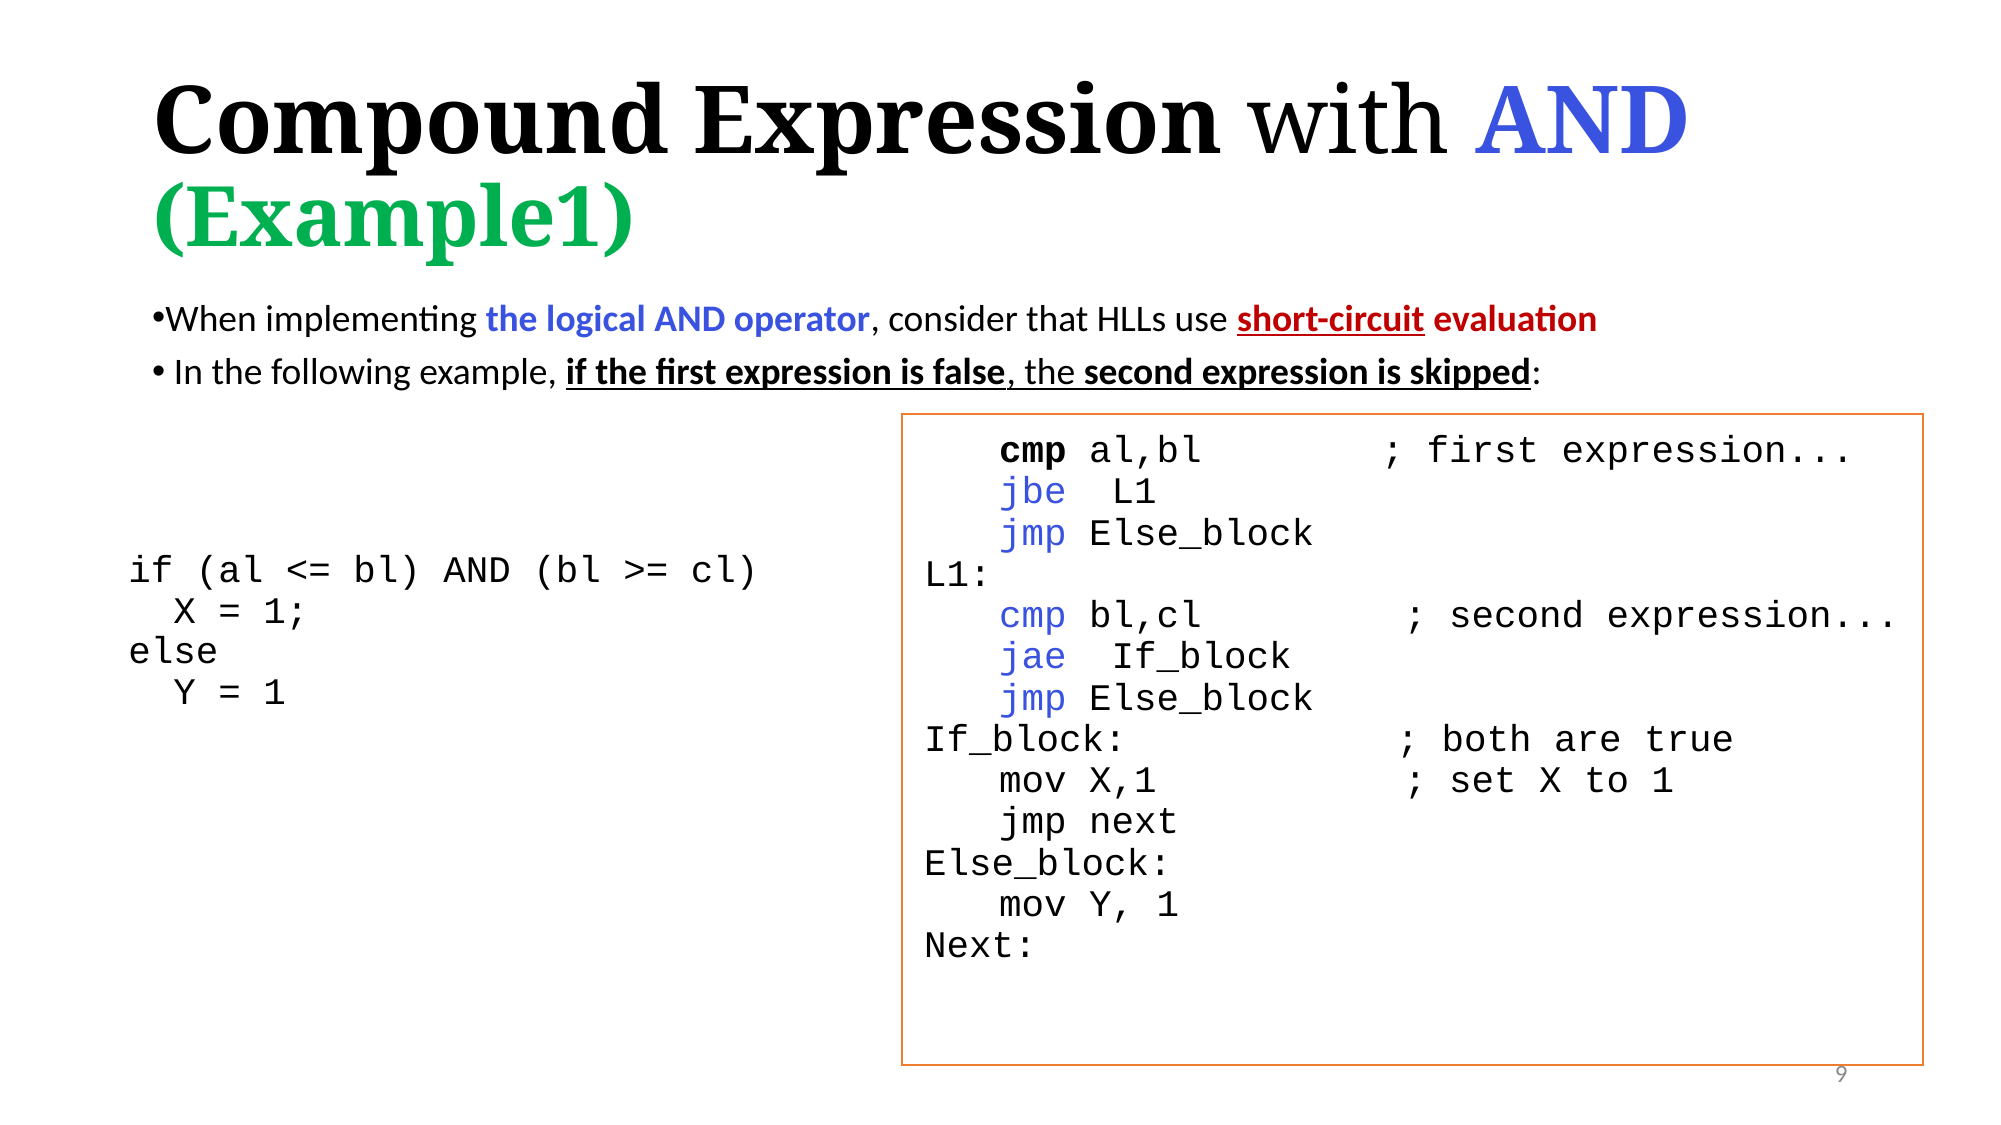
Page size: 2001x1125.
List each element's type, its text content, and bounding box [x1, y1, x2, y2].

text_box When implementing the logical AND operator, consider that HLLs use short-circuit evaluation In the following example, if the first expression is false, the second expression is skipped: [137, 277, 1642, 400]
title Compound Expression with AND (Example1) [137, 59, 1863, 278]
text_box cmp al,bl ; first expression... jbe L1 jmp Else_block L1: cmp bl,cl ; second expression... jae If_block jmp Else_block If_block: ; both are true mov X,1 ; set X to 1 jmp next Else_block: mov Y, 1 Next: [901, 413, 1924, 1066]
slide_number 9 [1412, 1066, 1863, 1103]
text_box if (al <= bl) AND (bl >= cl) X = 1; else Y = 1 [113, 543, 901, 720]
